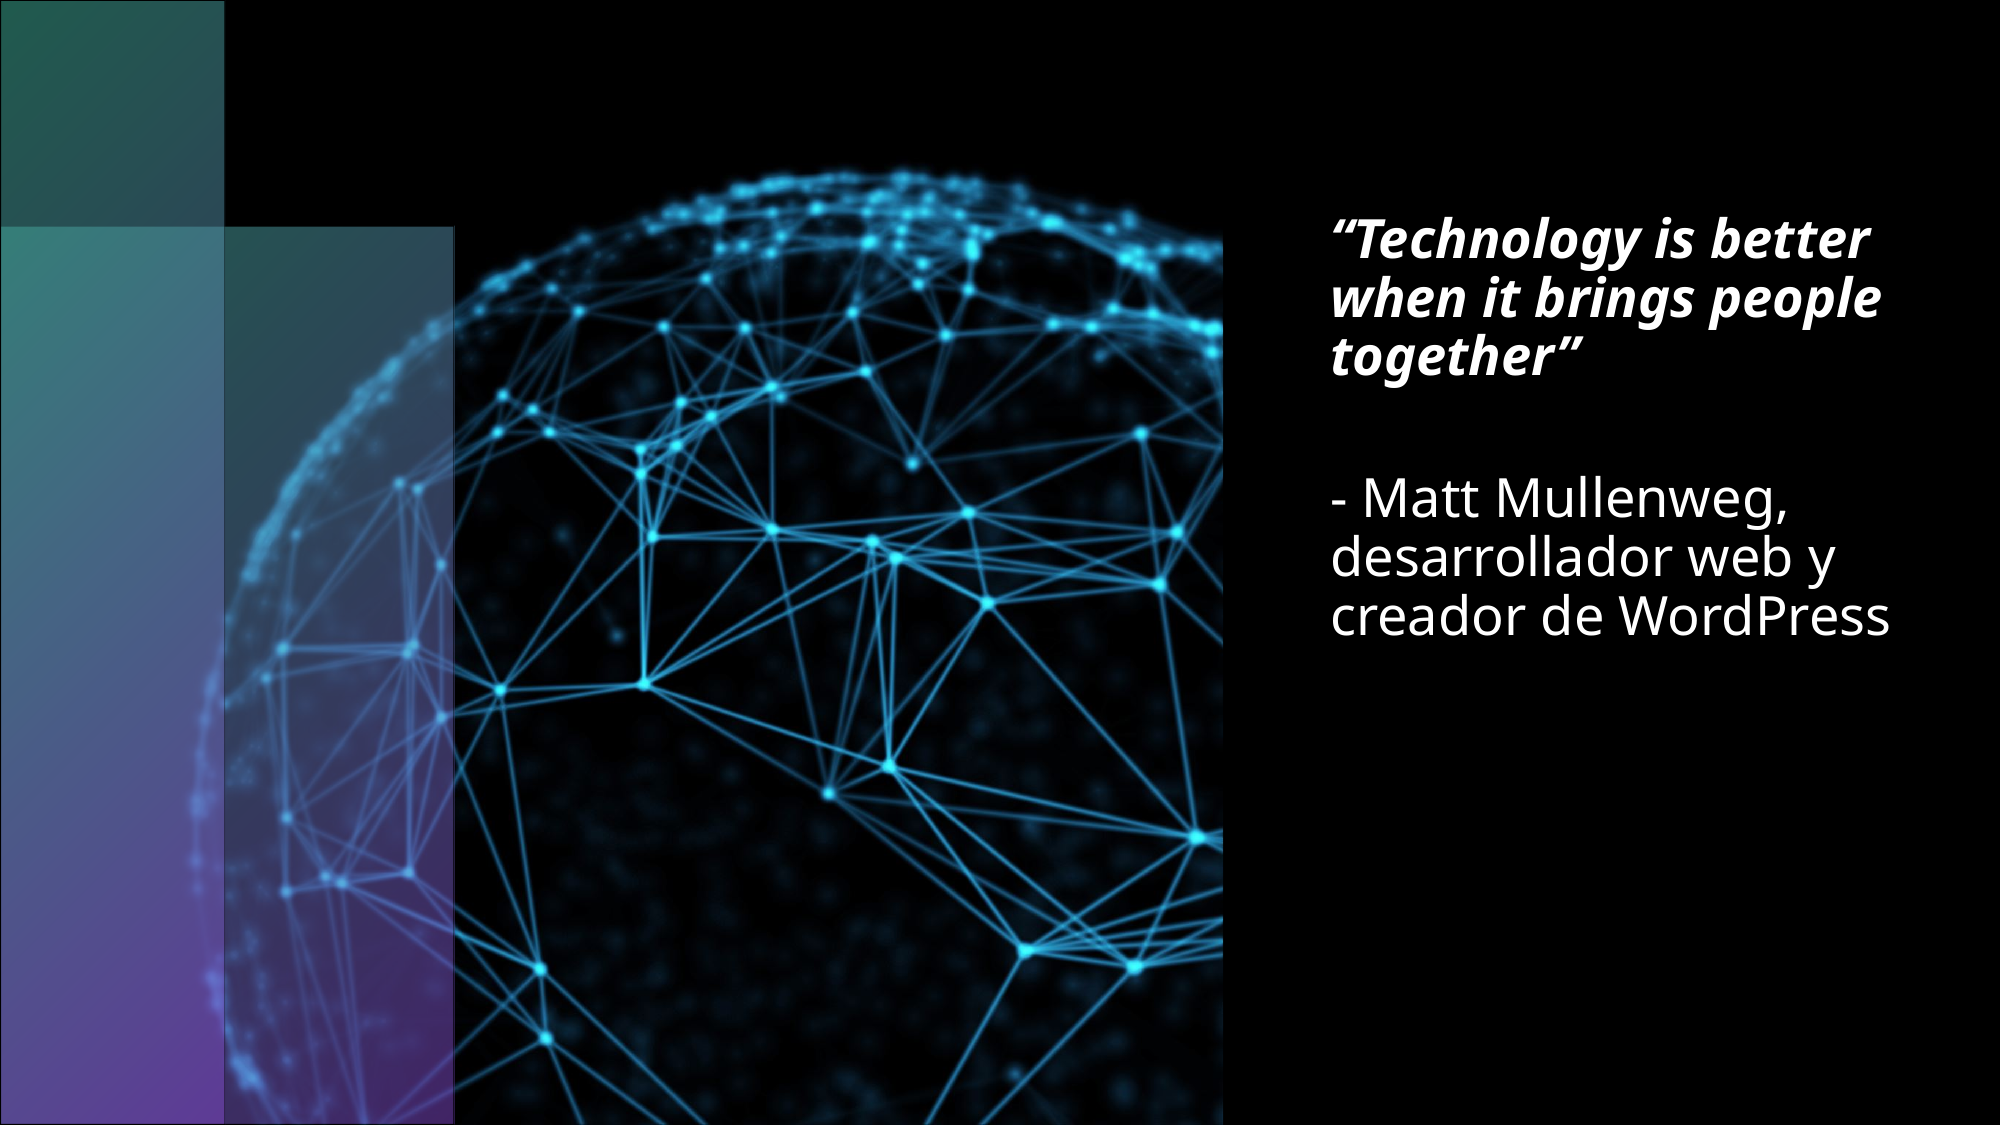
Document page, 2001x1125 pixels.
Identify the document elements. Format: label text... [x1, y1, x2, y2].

text_box [1224, 0, 2000, 1125]
text_box “Technology is better when it brings people together” - Matt Mullenweg, desarrollador web y creador de WordPress [1315, 204, 1972, 771]
picture [0, 0, 1224, 1125]
